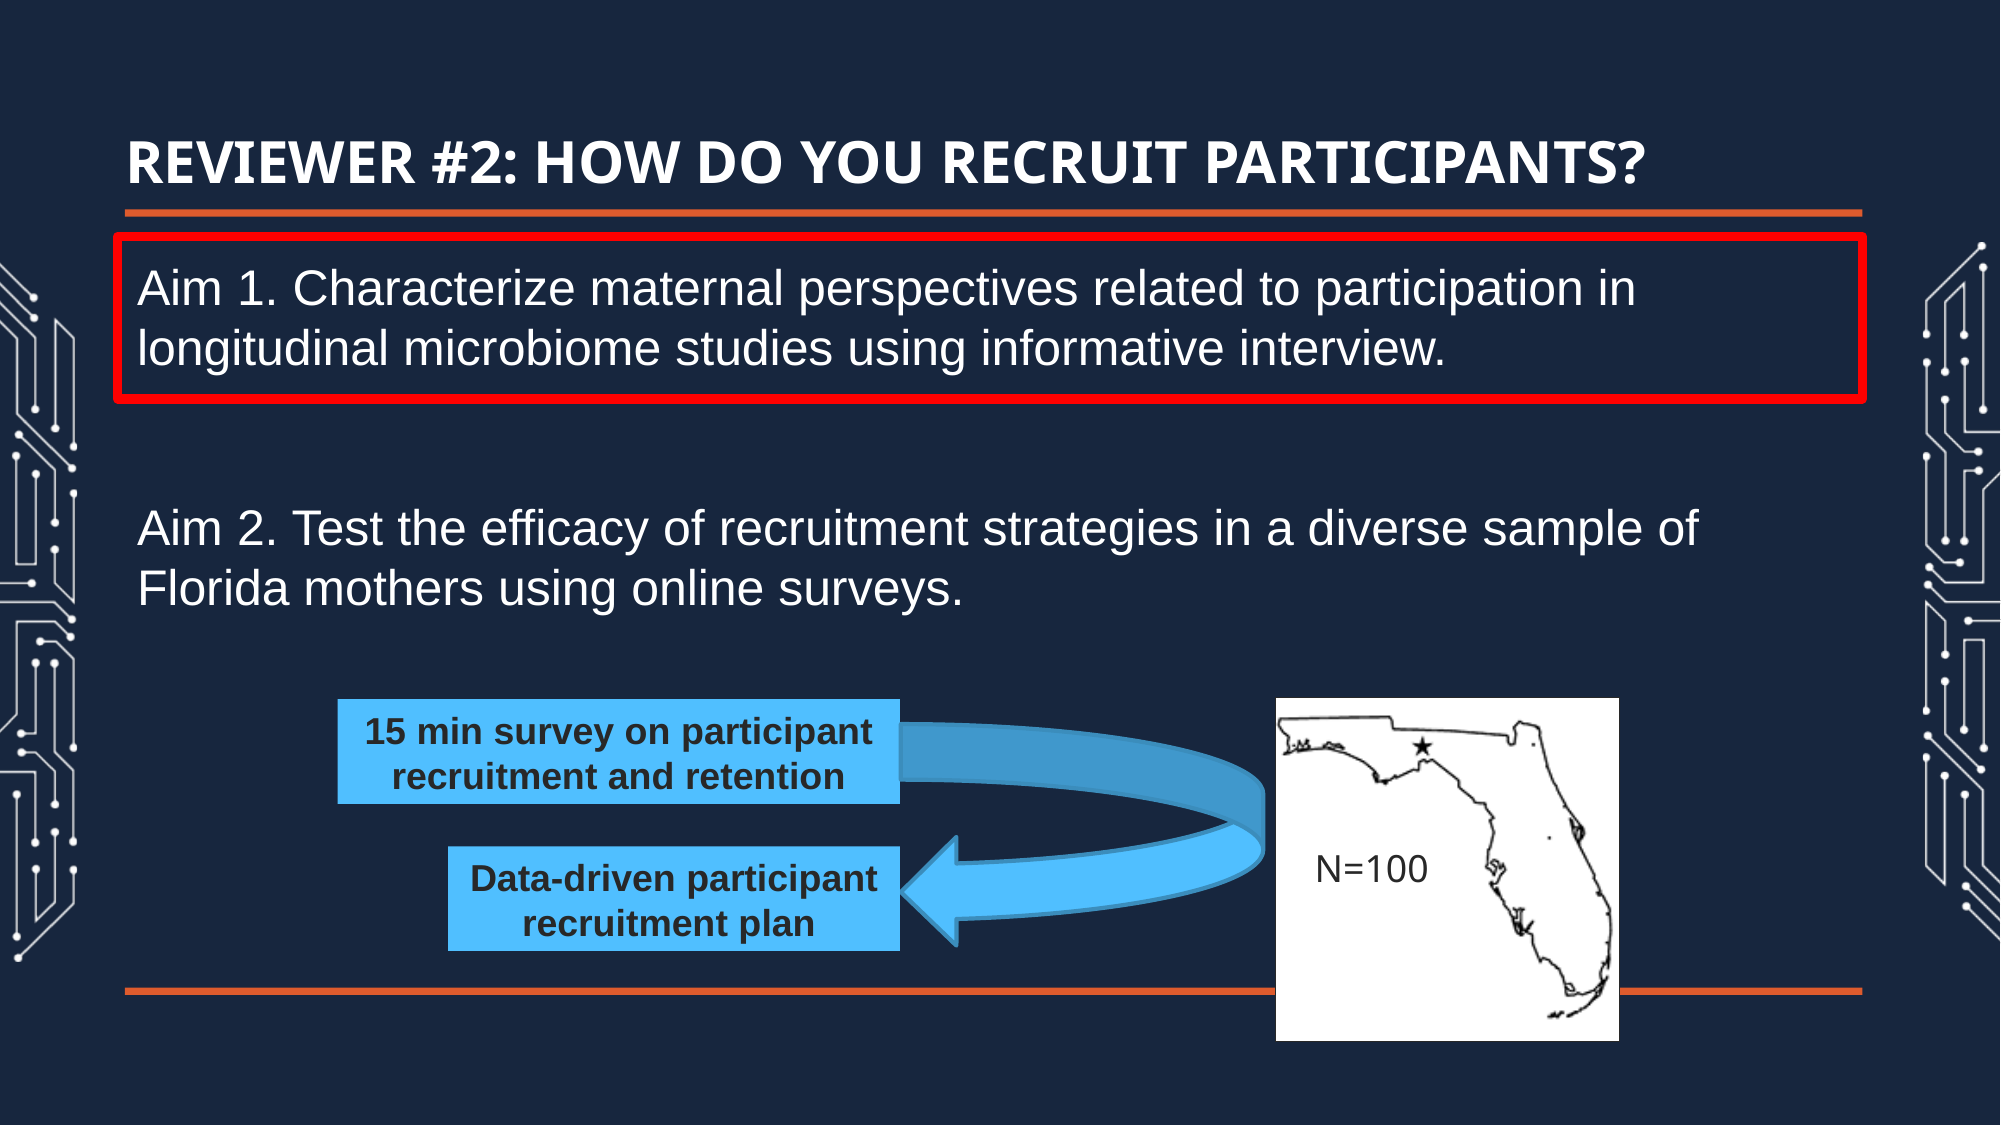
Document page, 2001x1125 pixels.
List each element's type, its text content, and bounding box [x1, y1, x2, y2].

text_box [123, 985, 1269, 997]
picture [1274, 696, 1621, 1043]
text_box [1625, 985, 1865, 997]
text_box [123, 207, 1865, 219]
title Reviewer #2: How do you recruit participants? [125, 125, 1900, 196]
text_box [0, 242, 2000, 962]
text_box [116, 235, 1864, 239]
